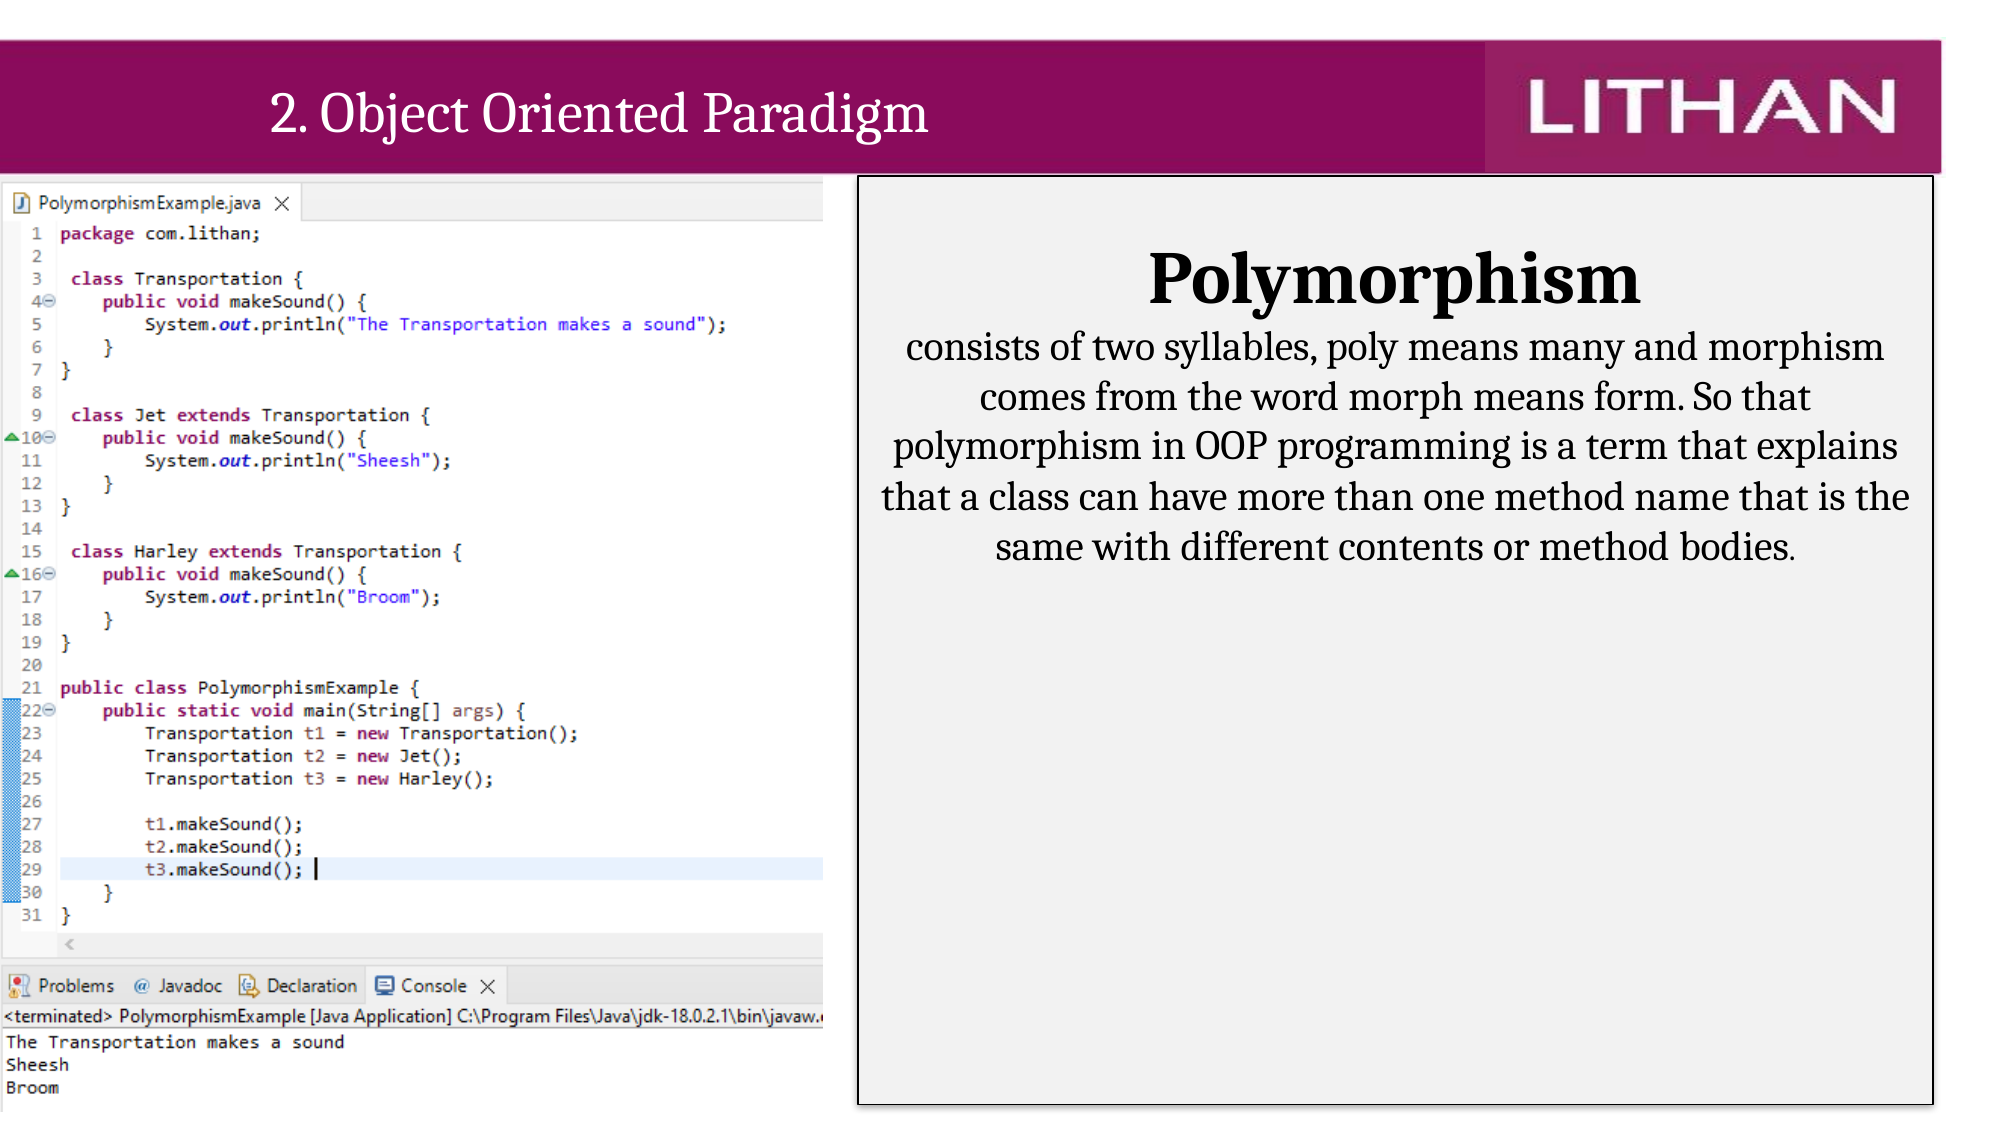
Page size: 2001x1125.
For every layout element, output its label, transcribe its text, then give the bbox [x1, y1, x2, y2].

text_box Polymorphism consists of two syllables, poly means many and morphism comes from the word morph means form. So that polymorphism in OOP programming is a term that explains that a class can have more than one method name that is the same with different contents or method bodies. [857, 175, 1934, 1105]
picture [0, 37, 1946, 1112]
text_box 2. Object Oriented Paradigm [255, 66, 1354, 152]
